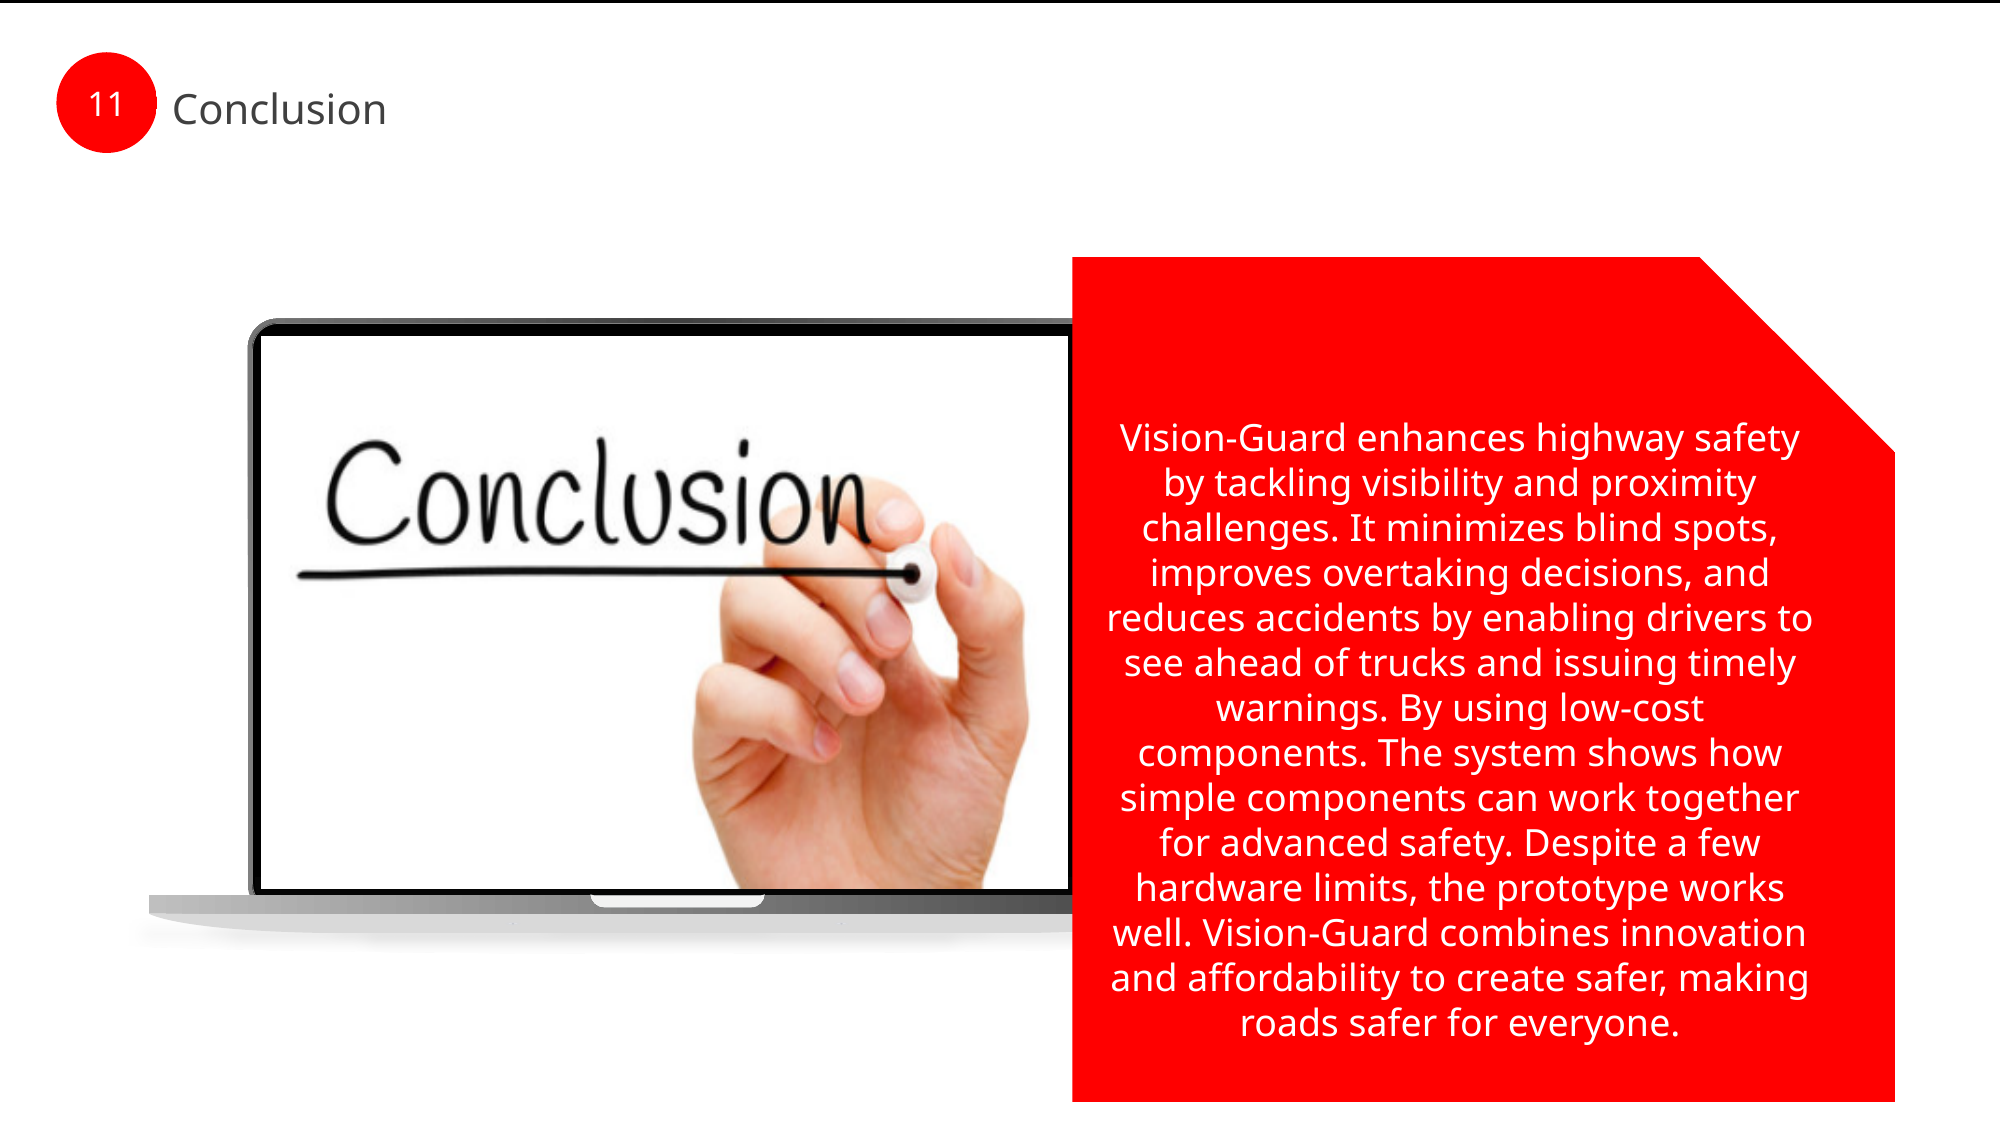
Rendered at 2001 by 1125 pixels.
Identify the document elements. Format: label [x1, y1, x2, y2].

picture [261, 336, 1068, 889]
text_box [56, 52, 825, 153]
text_box [0, 2, 2000, 78]
text_box [0, 256, 1896, 1102]
